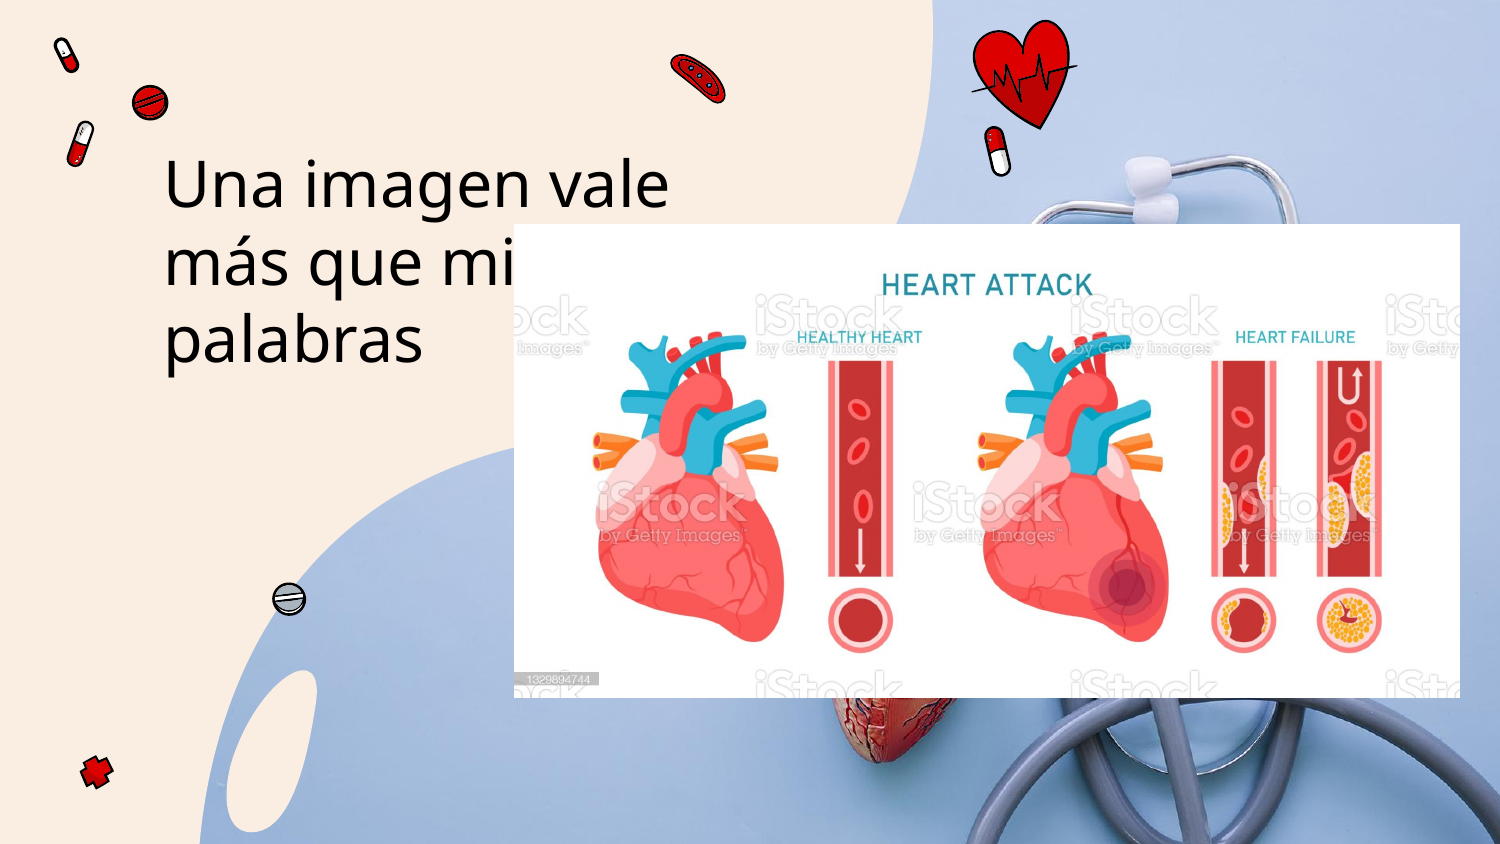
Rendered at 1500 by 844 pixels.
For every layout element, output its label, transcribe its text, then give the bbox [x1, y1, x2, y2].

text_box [969, 19, 1082, 131]
picture [200, 0, 1500, 844]
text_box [79, 754, 115, 790]
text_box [52, 37, 81, 74]
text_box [664, 62, 734, 93]
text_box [131, 84, 169, 121]
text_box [65, 120, 95, 168]
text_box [983, 125, 1013, 177]
title Una imagen vale más que mil palabras [148, 107, 706, 412]
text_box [270, 582, 309, 617]
